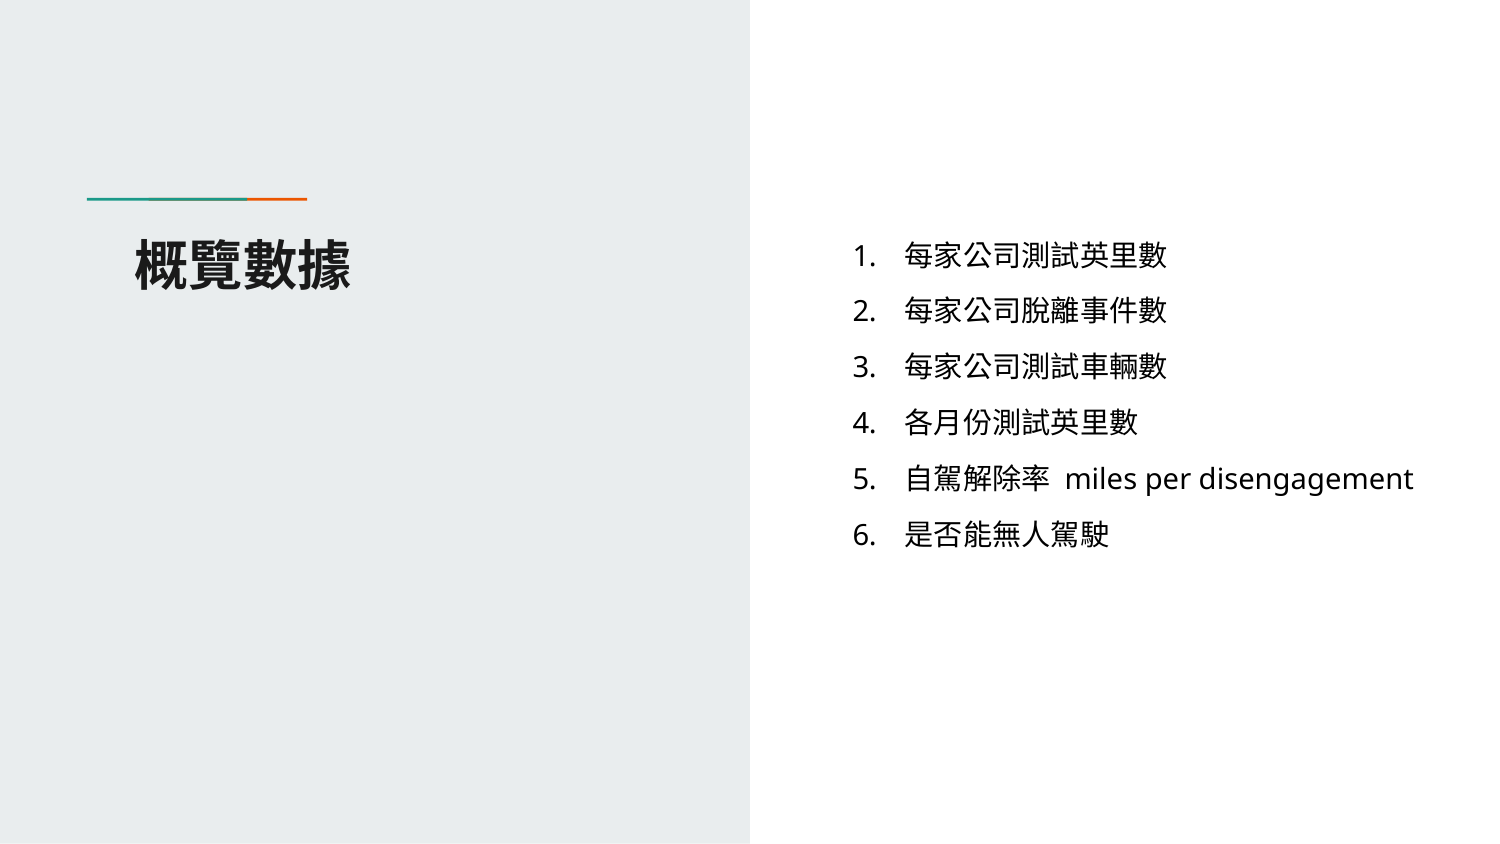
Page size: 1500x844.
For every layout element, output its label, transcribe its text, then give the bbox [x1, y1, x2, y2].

list 每家公司測試英里數 每家公司脫離事件數 每家公司測試車輛數 各月份測試英里數 自駕解除率 miles per disengagement 是否能無人駕駛 [814, 221, 1459, 719]
title 概覽數據 [119, 216, 662, 494]
